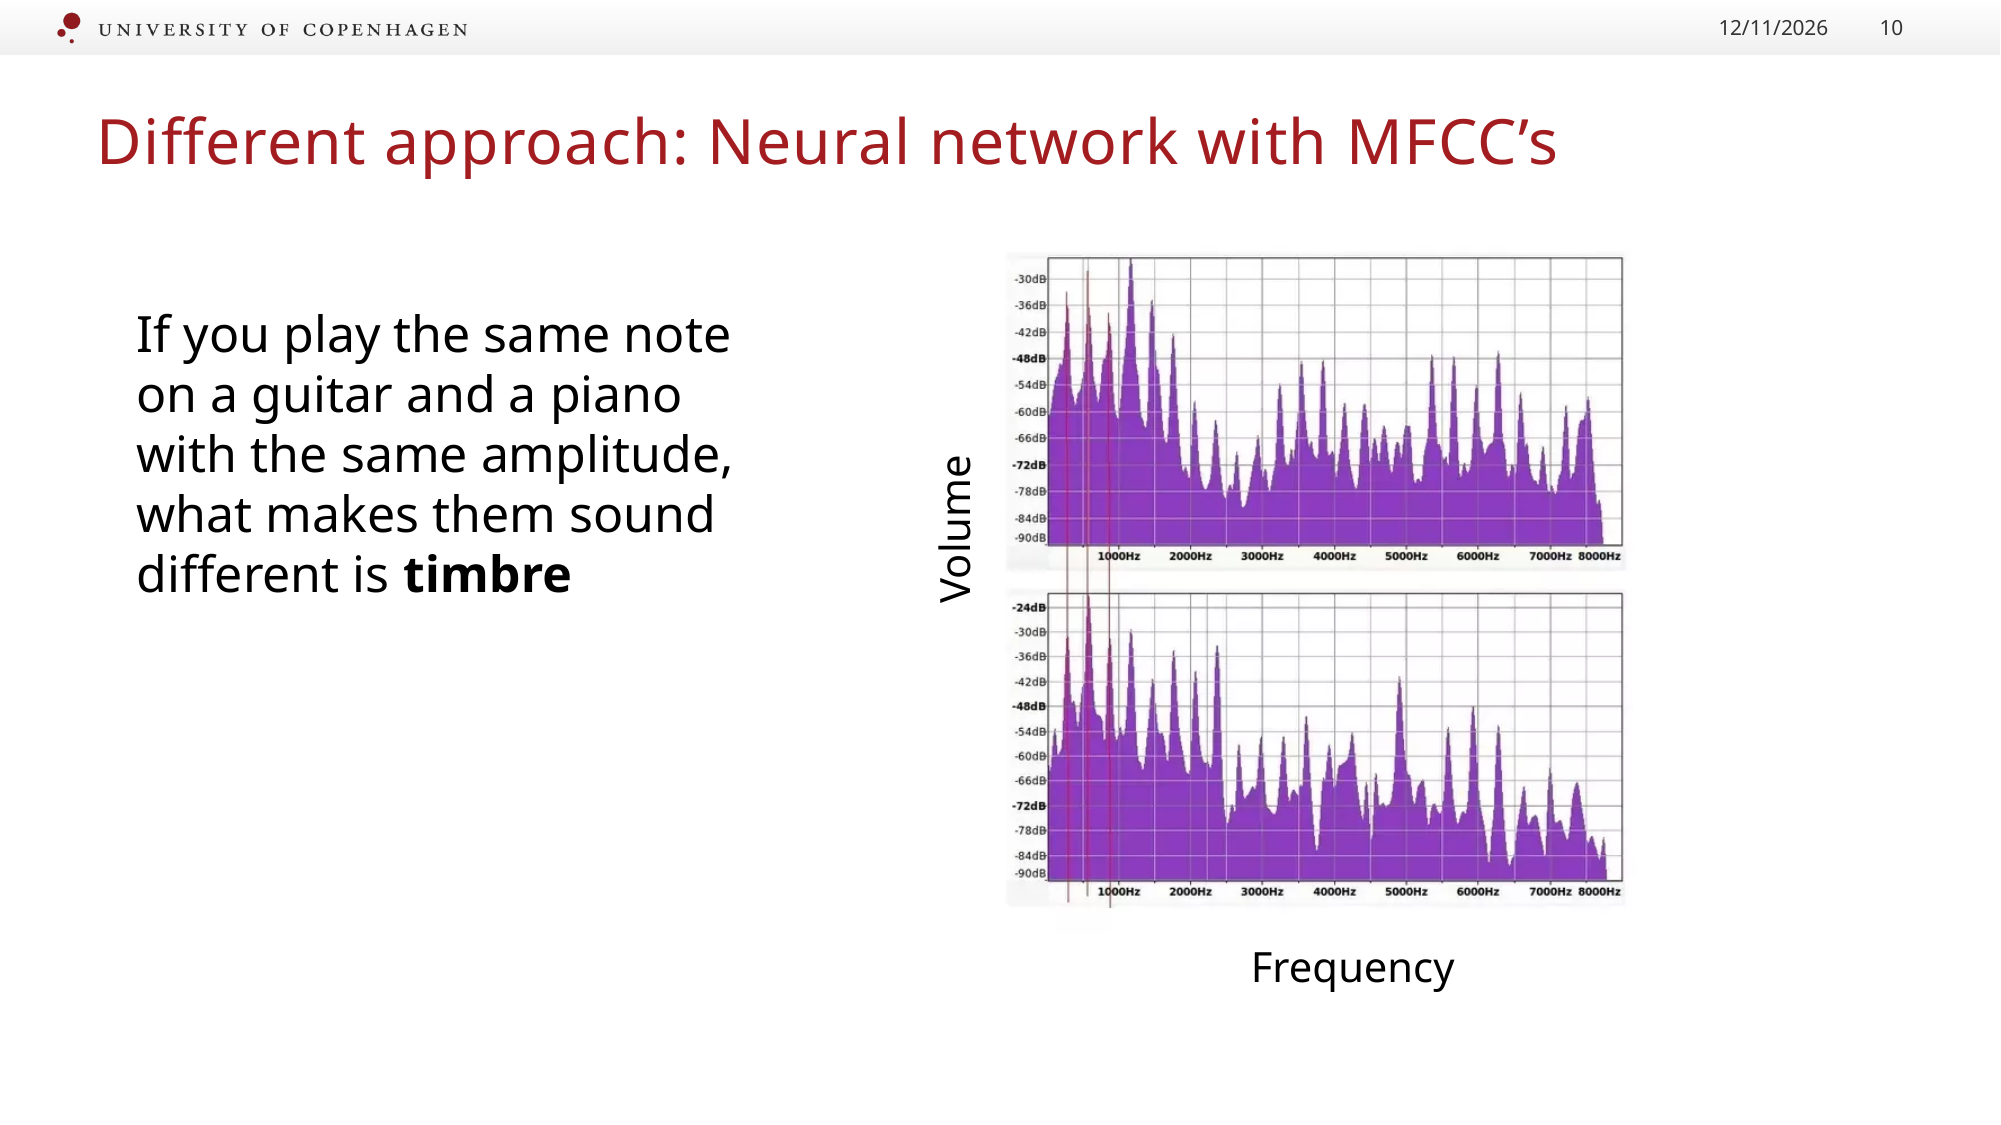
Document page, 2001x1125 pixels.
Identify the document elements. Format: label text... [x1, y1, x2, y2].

text_box If you play the same note on a guitar and a piano with the same amplitude, what makes them sound different is timbre [121, 189, 768, 700]
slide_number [1694, 14, 1829, 43]
title Different approach: Neural network with MFCC’s [96, 101, 1904, 244]
text_box Volume [921, 177, 986, 619]
picture [984, 228, 1662, 934]
slide_number 10 [1840, 14, 1904, 43]
picture [92, 15, 475, 42]
text_box Frequency [1236, 933, 1678, 999]
